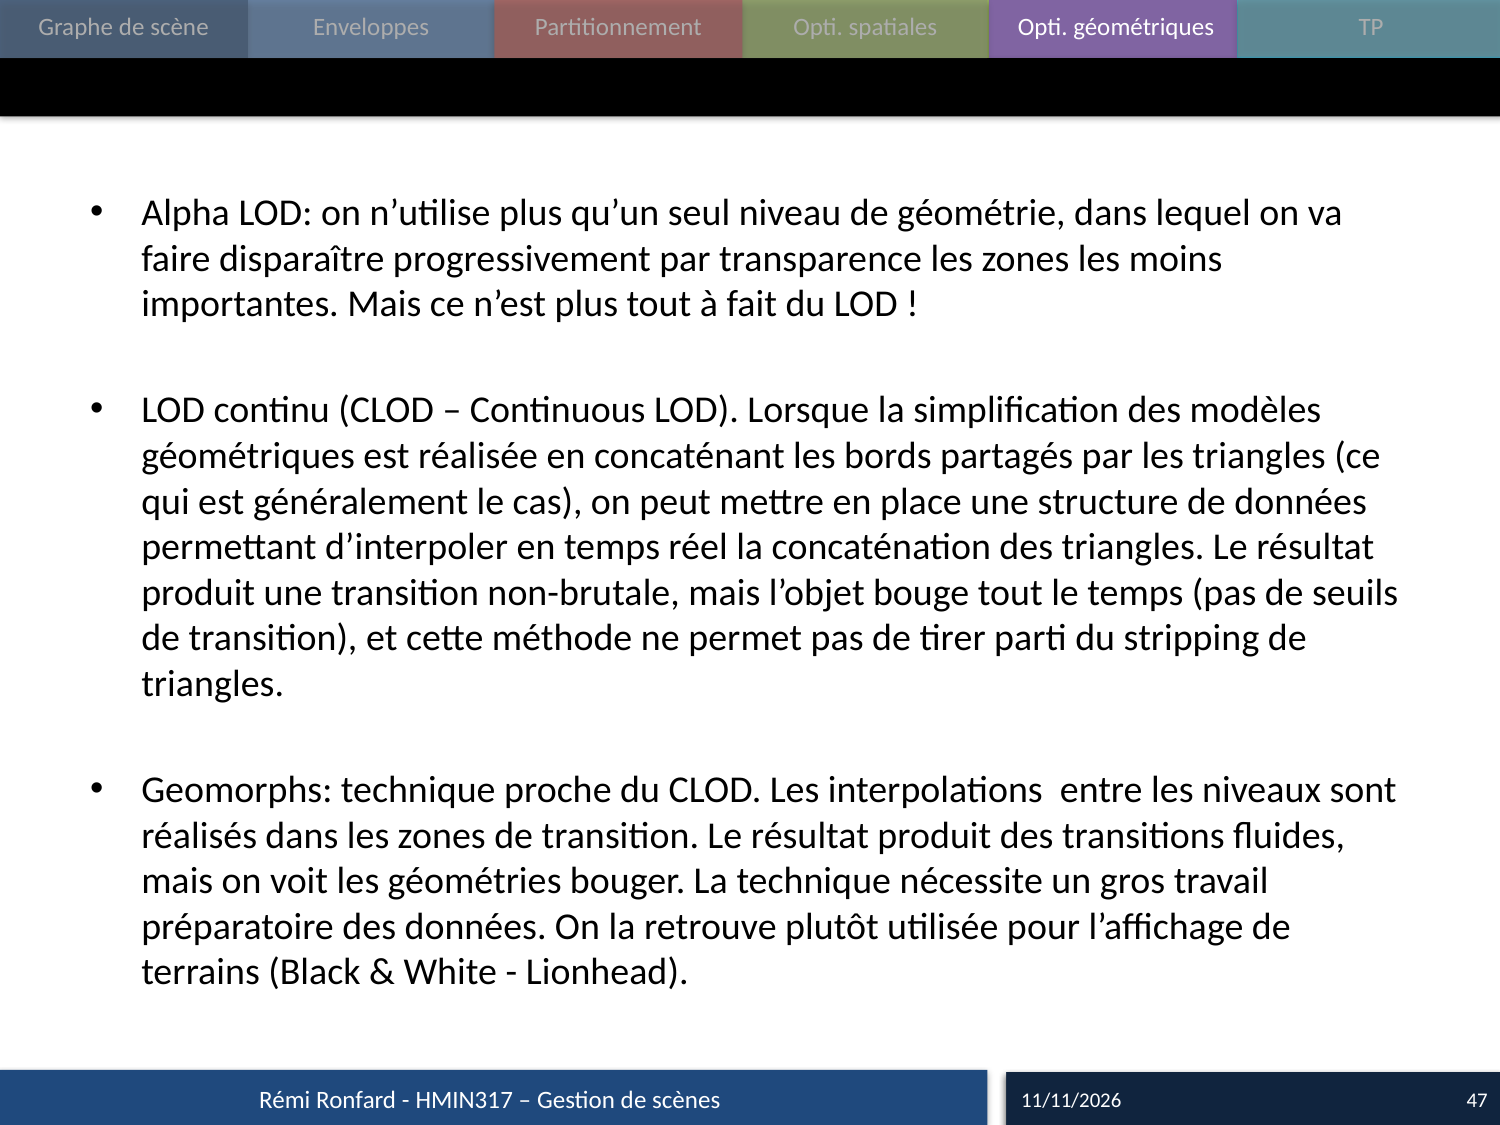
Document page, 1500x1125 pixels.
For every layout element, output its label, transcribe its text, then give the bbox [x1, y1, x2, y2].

footer Rémi Ronfard - HMIN317 – Gestion de scènes [0, 1069, 988, 1125]
list Alpha LOD: on n’utilise plus qu’un seul niveau de géométrie, dans lequel on va faire disparaître progressivement par transparence les zones les moins importantes. Mais ce n’est plus tout à fait du LOD ! LOD continu (CLOD – Continuous LOD). Lorsque la simplification des modèles géométriques est réalisée en concaténant les bords partagés par les triangles (ce qui est généralement le cas), on peut mettre en place une structure de données permettant d’interpoler en temps réel la concaténation des triangles. Le résultat produit une transition non-brutale, mais l’objet bouge tout le temps (pas de seuils de transition), et cette méthode ne permet pas de tirer parti du stripping de triangles. Geomorphs: technique proche du CLOD. Les interpolations entre les niveaux sont réalisés dans les zones de transition. Le résultat produit des transitions fluides, mais on voit les géométries bouger. La technique nécessite un gros travail préparatoire des données. On la retrouve plutôt utilisée pour l’affichage de terrains (Black & White - Lionhead). [75, 179, 1425, 1005]
slide_number 47 [1153, 1071, 1500, 1125]
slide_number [1006, 1070, 1153, 1125]
